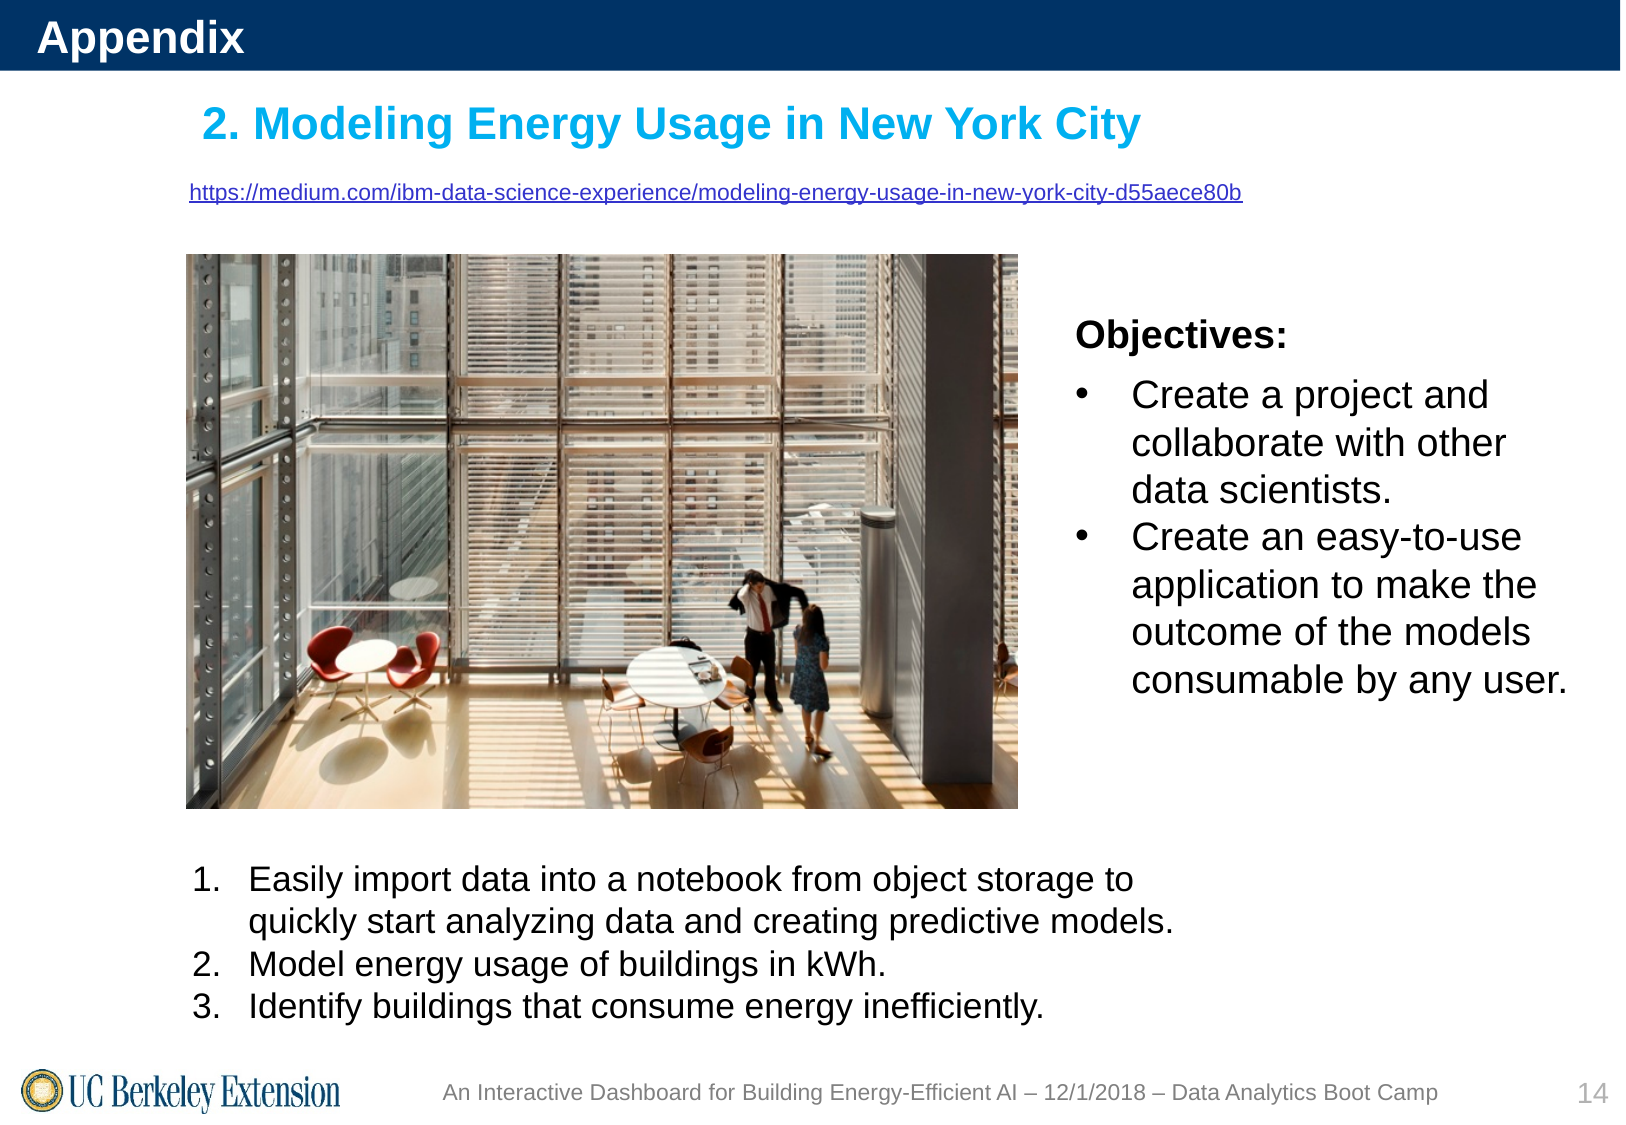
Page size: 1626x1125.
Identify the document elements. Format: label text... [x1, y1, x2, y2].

text_box https://medium.com/ibm-data-science-experience/modeling-energy-usage-in-new-york-city-d55aece80b [174, 169, 1368, 213]
text_box Appendix [0, 0, 1621, 71]
text_box Easily import data into a notebook from object storage to quickly start analyzing data and creating predictive models. Model energy usage of buildings in kWh. Identify buildings that consume energy inefficiently. [177, 848, 1233, 1034]
picture [21, 1069, 340, 1114]
text_box Objectives: Create a project and collaborate with other data scientists. Create an easy-to-use application to make the outcome of the models consumable by any user. [1060, 301, 1602, 709]
picture [186, 254, 1018, 810]
text_box 2. Modeling Energy Usage in New York City [186, 85, 1625, 157]
